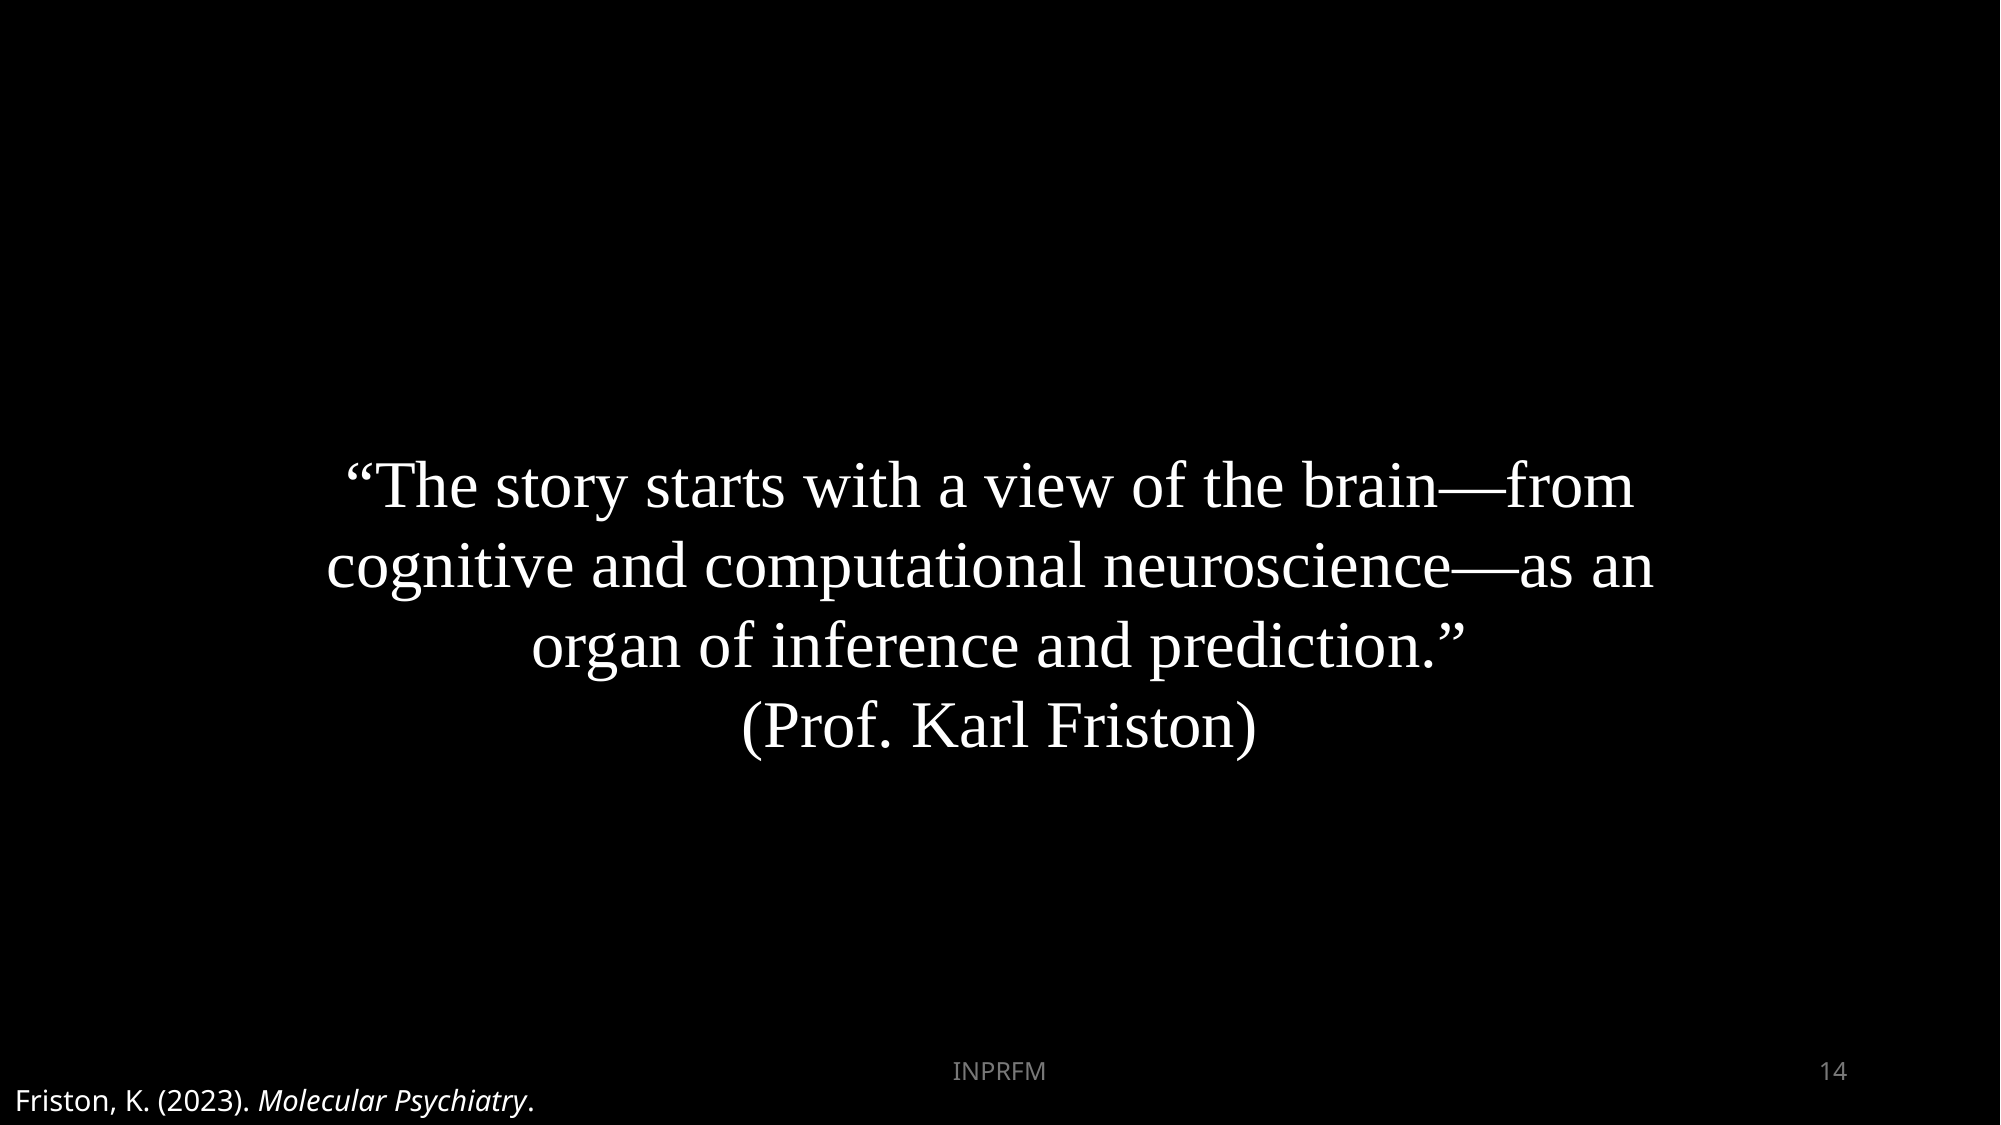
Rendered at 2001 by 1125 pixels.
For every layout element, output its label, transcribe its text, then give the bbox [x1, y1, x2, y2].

text_box “The story starts with a view of the brain—from cognitive and computational neuroscience—as an organ of inference and prediction.” (Prof. Karl Friston) [0, 433, 2000, 769]
text_box Friston, K. (2023). Molecular Psychiatry. [0, 1074, 2000, 1125]
slide_number 14 [1412, 1042, 1863, 1074]
footer INPRFM [662, 1042, 1338, 1103]
